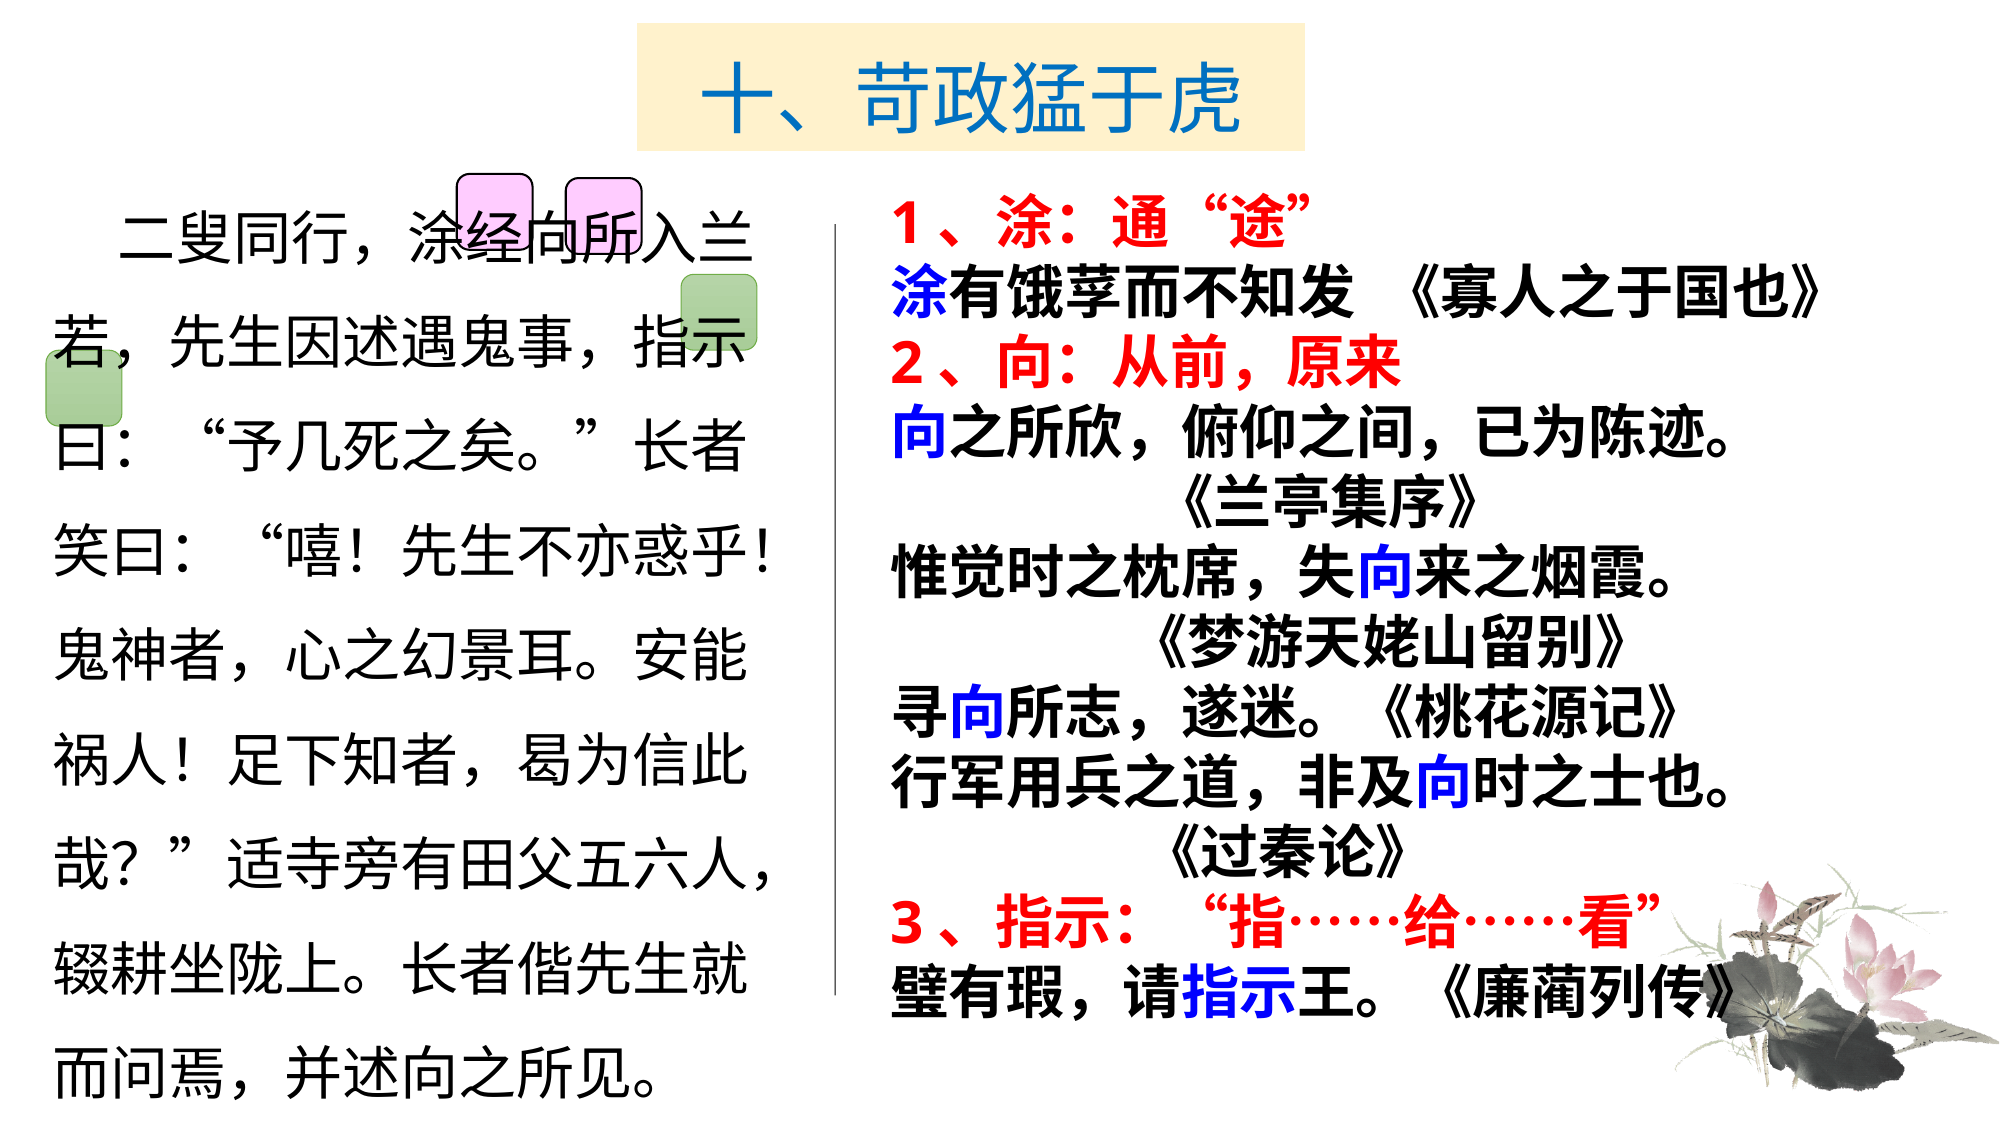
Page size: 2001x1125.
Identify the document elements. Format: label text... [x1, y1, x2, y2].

text_box 1、涂：通“途” 涂有饿莩而不知发 《寡人之于国也》 2、向：从前，原来 向之所欣，俯仰之间，已为陈迹。 《兰亭集序》 惟觉时之枕席，失向来之烟霞。 《梦游天姥山留别》 寻向所志，遂迷。《桃花源记》 行军用兵之道，非及向时之士也。 《过秦论》 3、指示：“指……给……看” 璧有瑕，请指示王。《廉蔺列传》 [875, 177, 1980, 1033]
list 二叟同行，涂经向所入兰若，先生因述遇鬼事，指示曰：“予几死之矣。”长者笑曰：“嘻！先生不亦惑乎！鬼神者，心之幻景耳。安能祸人！足下知者，曷为信此哉？”适寺旁有田父五六人，辍耕坐陇上。长者偕先生就而问焉，并述向之所见。 [0, 158, 807, 1125]
picture [1657, 850, 2000, 1125]
title 十、苛政猛于虎 [636, 22, 1306, 152]
